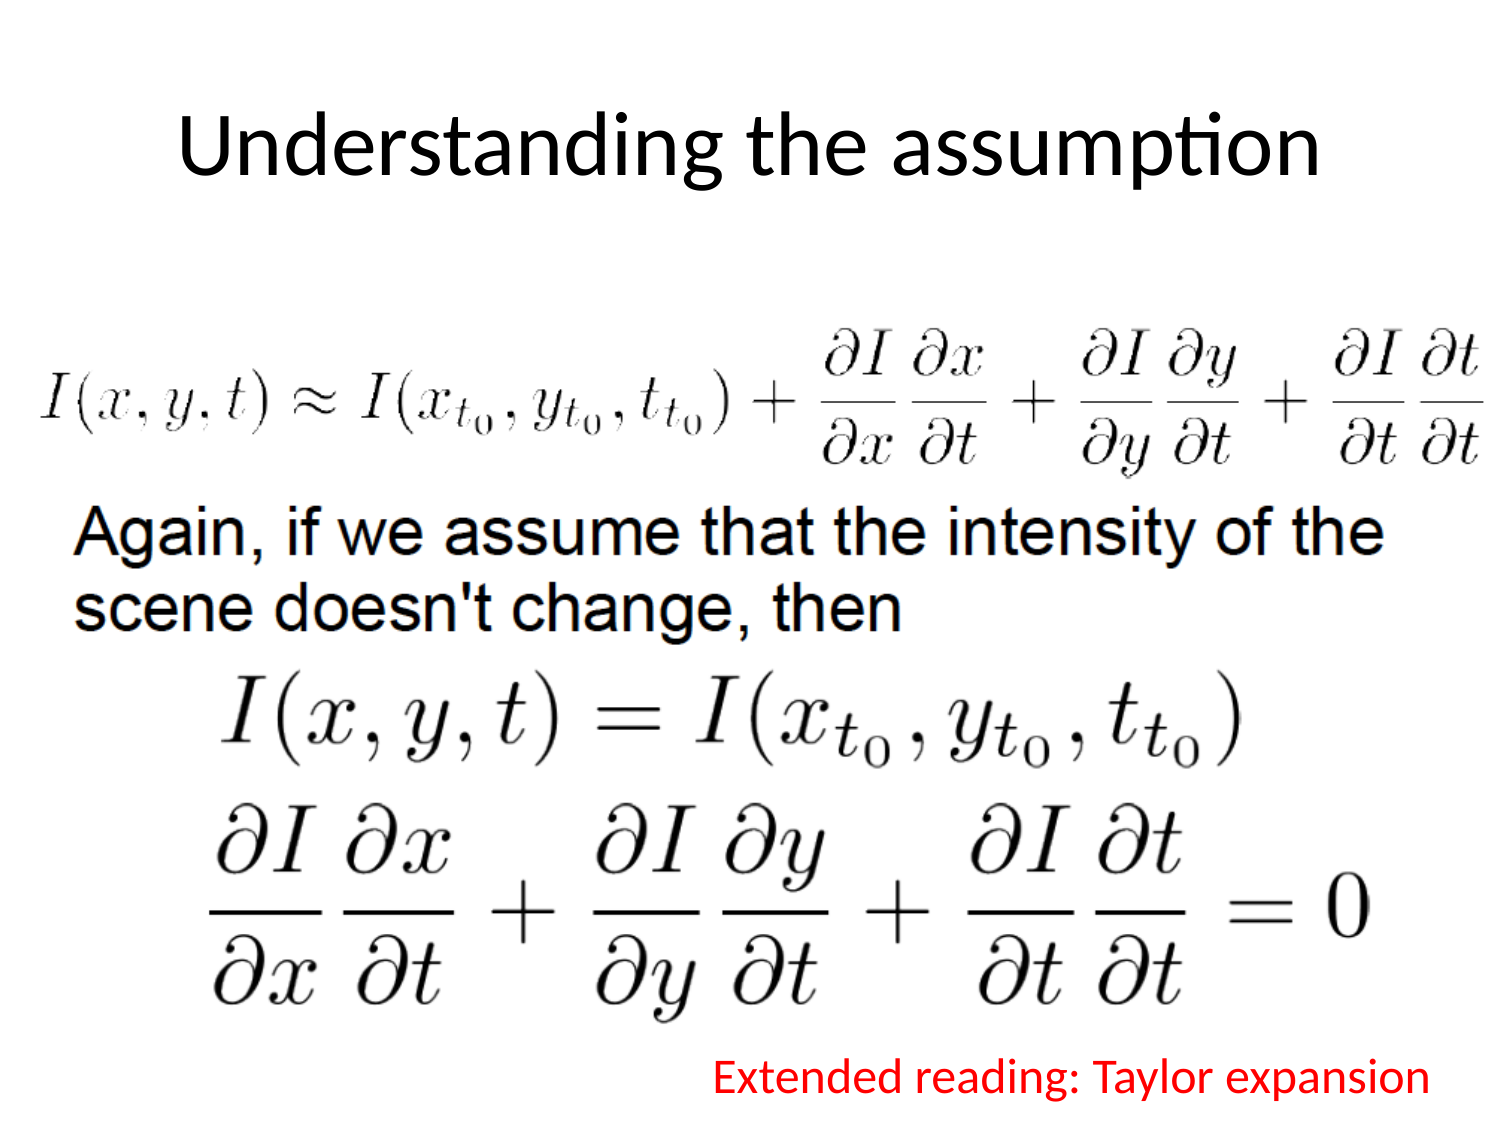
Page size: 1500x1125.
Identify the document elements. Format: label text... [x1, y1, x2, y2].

title Understanding the assumption [75, 45, 1425, 233]
picture [5, 300, 1500, 1037]
text_box Extended reading: Taylor expansion [697, 1044, 1447, 1111]
